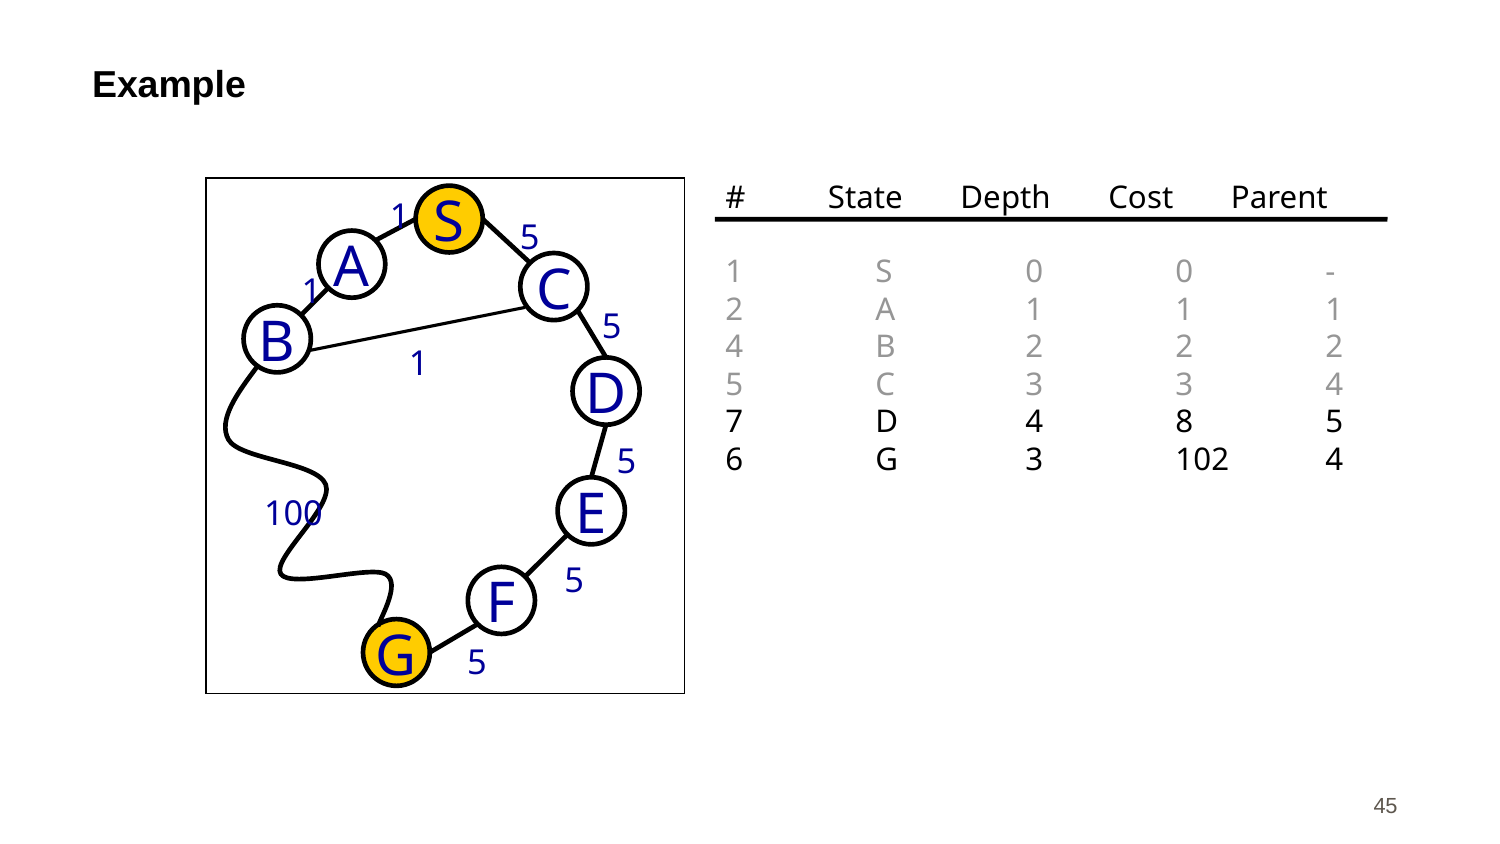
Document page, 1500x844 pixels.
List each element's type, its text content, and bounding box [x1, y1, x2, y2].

title Example [76, 27, 1415, 113]
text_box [205, 177, 685, 694]
text_box # State Depth Cost Parent 1 S 0 0 - 2 A 1 1 1 4 B 2 2 2 5 C 3 3 4 7 D 4 8 5 6 G 3 102 4 [710, 169, 1450, 522]
slide_number 45 [1099, 768, 1413, 826]
